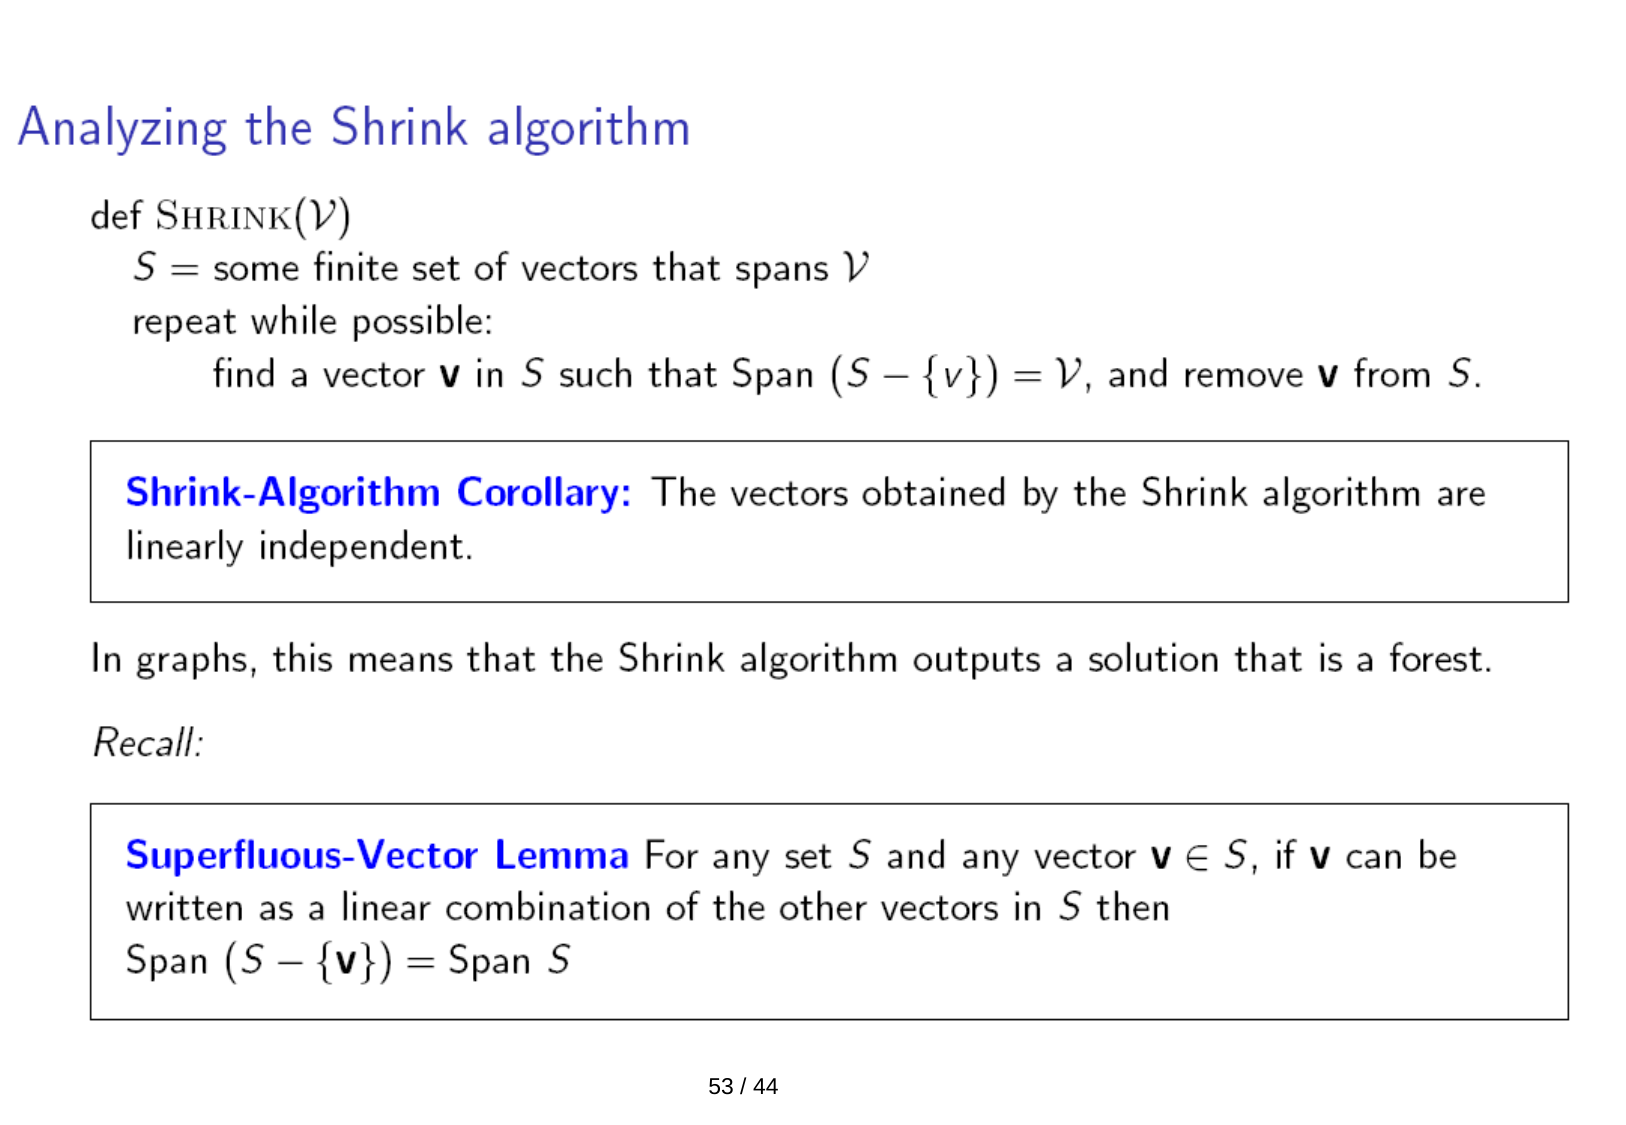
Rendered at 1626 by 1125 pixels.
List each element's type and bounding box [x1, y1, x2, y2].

picture [0, 84, 1625, 1041]
